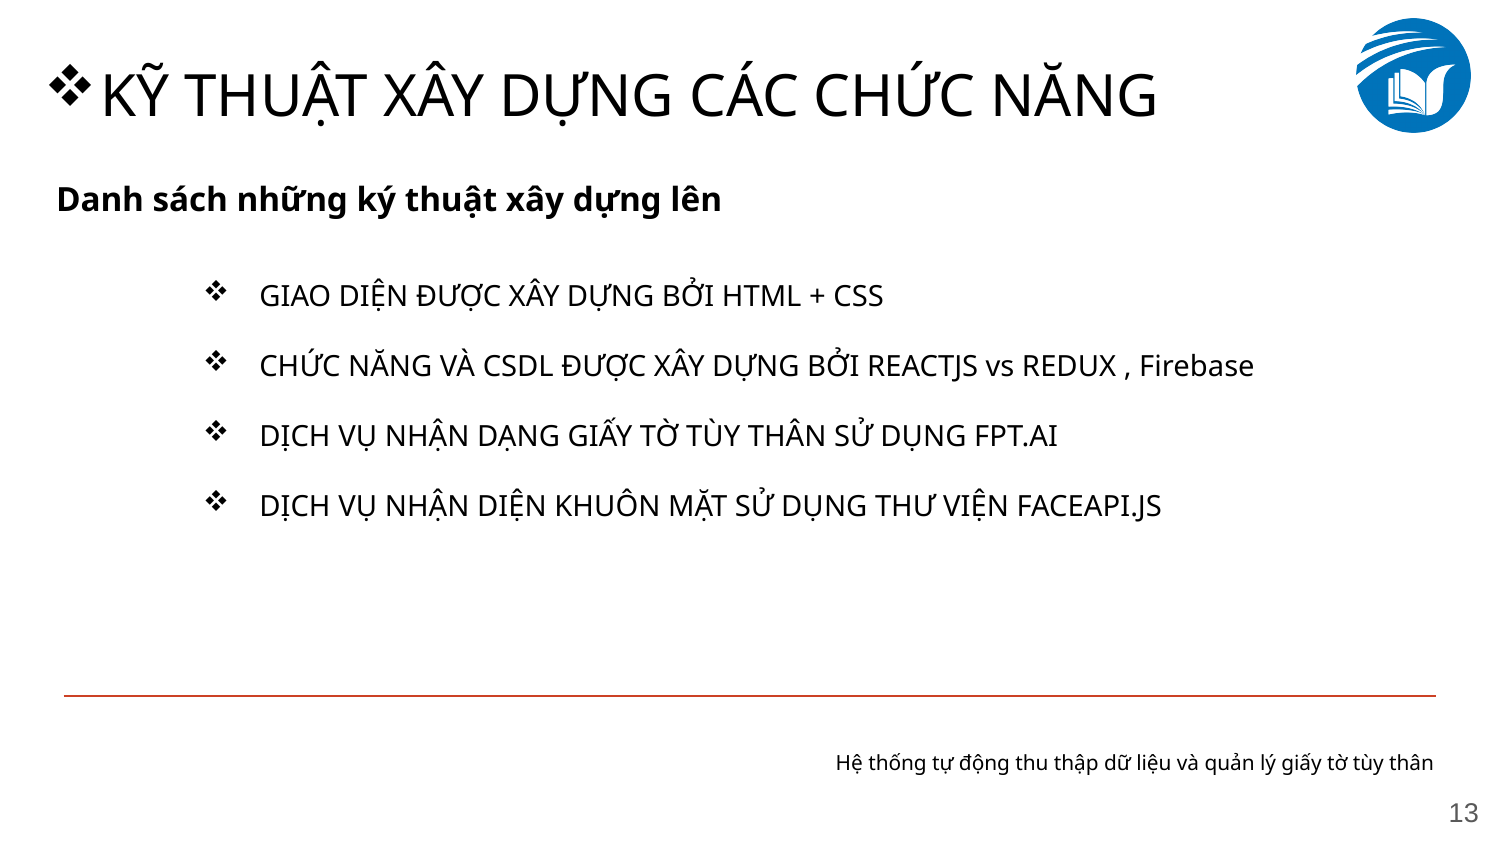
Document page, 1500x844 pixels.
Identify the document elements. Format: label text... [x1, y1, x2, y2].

text_box Hệ thống tự động thu thập dữ liệu và quản lý giấy tờ tùy thân [253, 729, 1449, 796]
picture [1356, 18, 1471, 133]
text_box Danh sách những ký thuật xây dựng lên [40, 162, 950, 307]
text_box KỸ THUẬT XÂY DỰNG CÁC CHỨC NĂNG [29, 48, 1351, 103]
text_box GIAO DIỆN ĐƯỢC XÂY DỰNG BỞI HTML + CSS CHỨC NĂNG VÀ CSDL ĐƯỢC XÂY DỰNG BỞI REACTJS vs REDUX , Firebase DỊCH VỤ NHẬN DẠNG GIẤY TỜ TÙY THÂN SỬ DỤNG FPT.AI DỊCH VỤ NHẬN DIỆN KHUÔN MẶT SỬ DỤNG THƯ VIỆN FACEAPI.JS [188, 234, 1370, 530]
slide_number 13 [1403, 779, 1494, 844]
